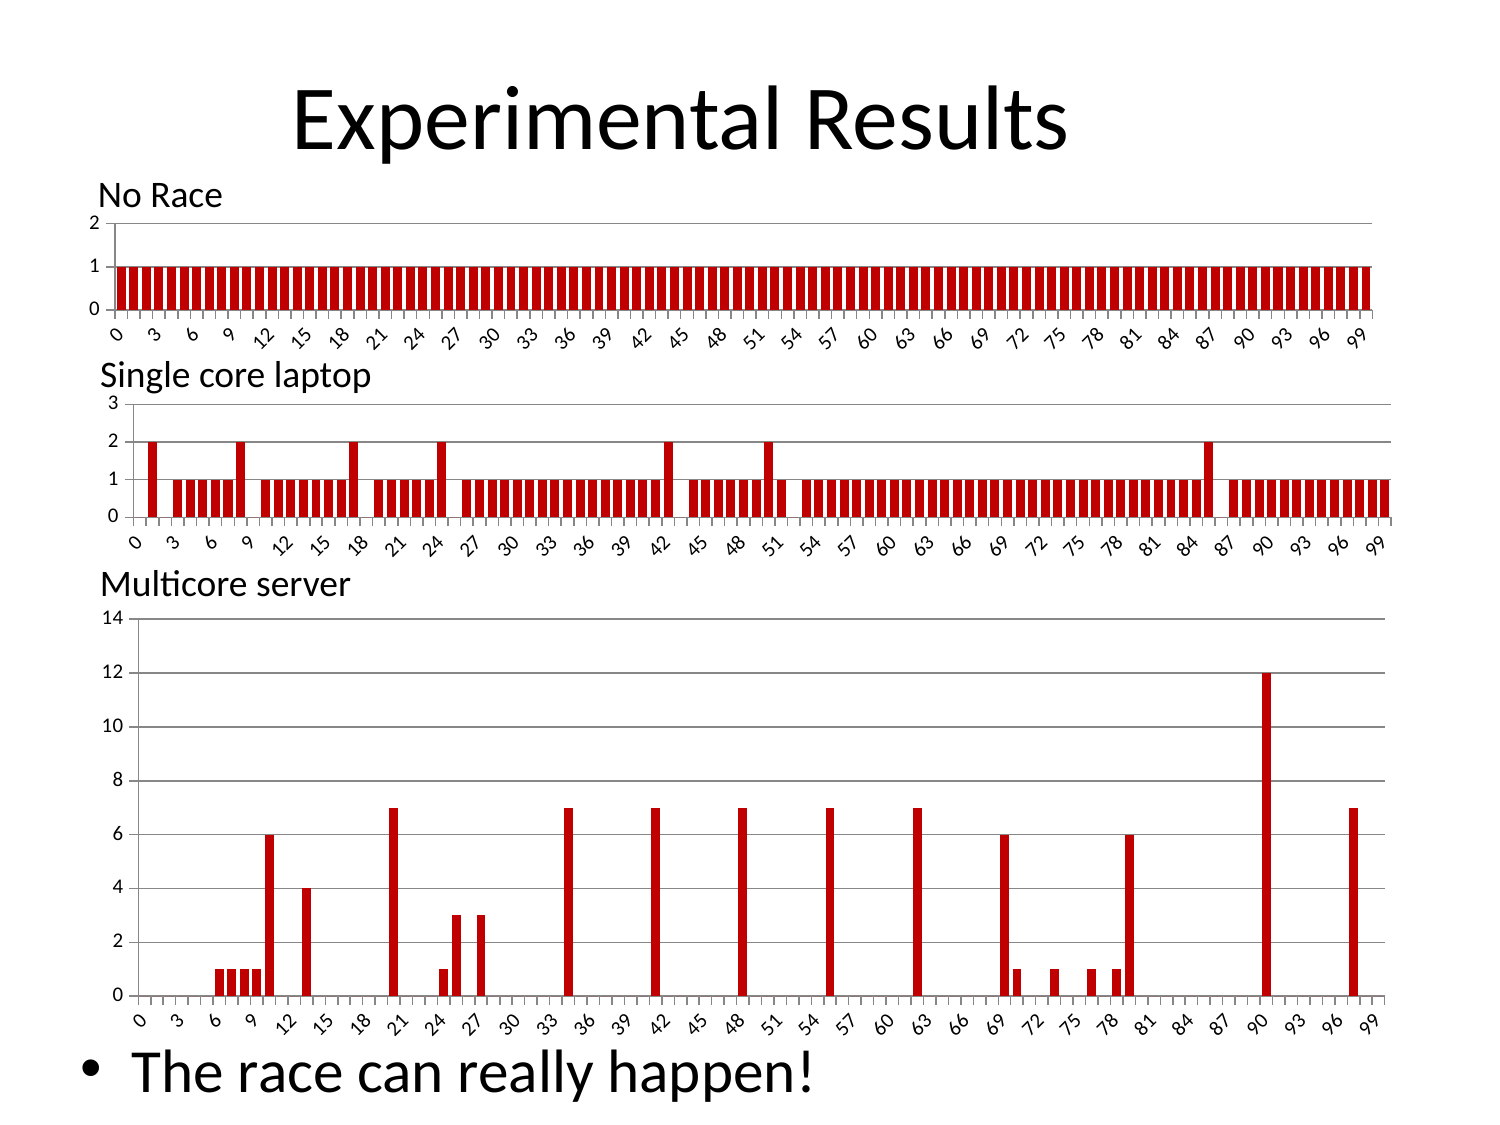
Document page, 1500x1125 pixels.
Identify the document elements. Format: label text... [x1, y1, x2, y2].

chart [62, 210, 1401, 358]
chart [80, 390, 1419, 566]
list The race can really happen! [65, 1023, 1361, 1113]
text_box Multicore server [85, 574, 367, 598]
text_box No Race [83, 162, 239, 208]
title Experimental Results [58, 50, 1304, 175]
chart [74, 599, 1413, 1051]
text_box Single core laptop [85, 367, 387, 389]
